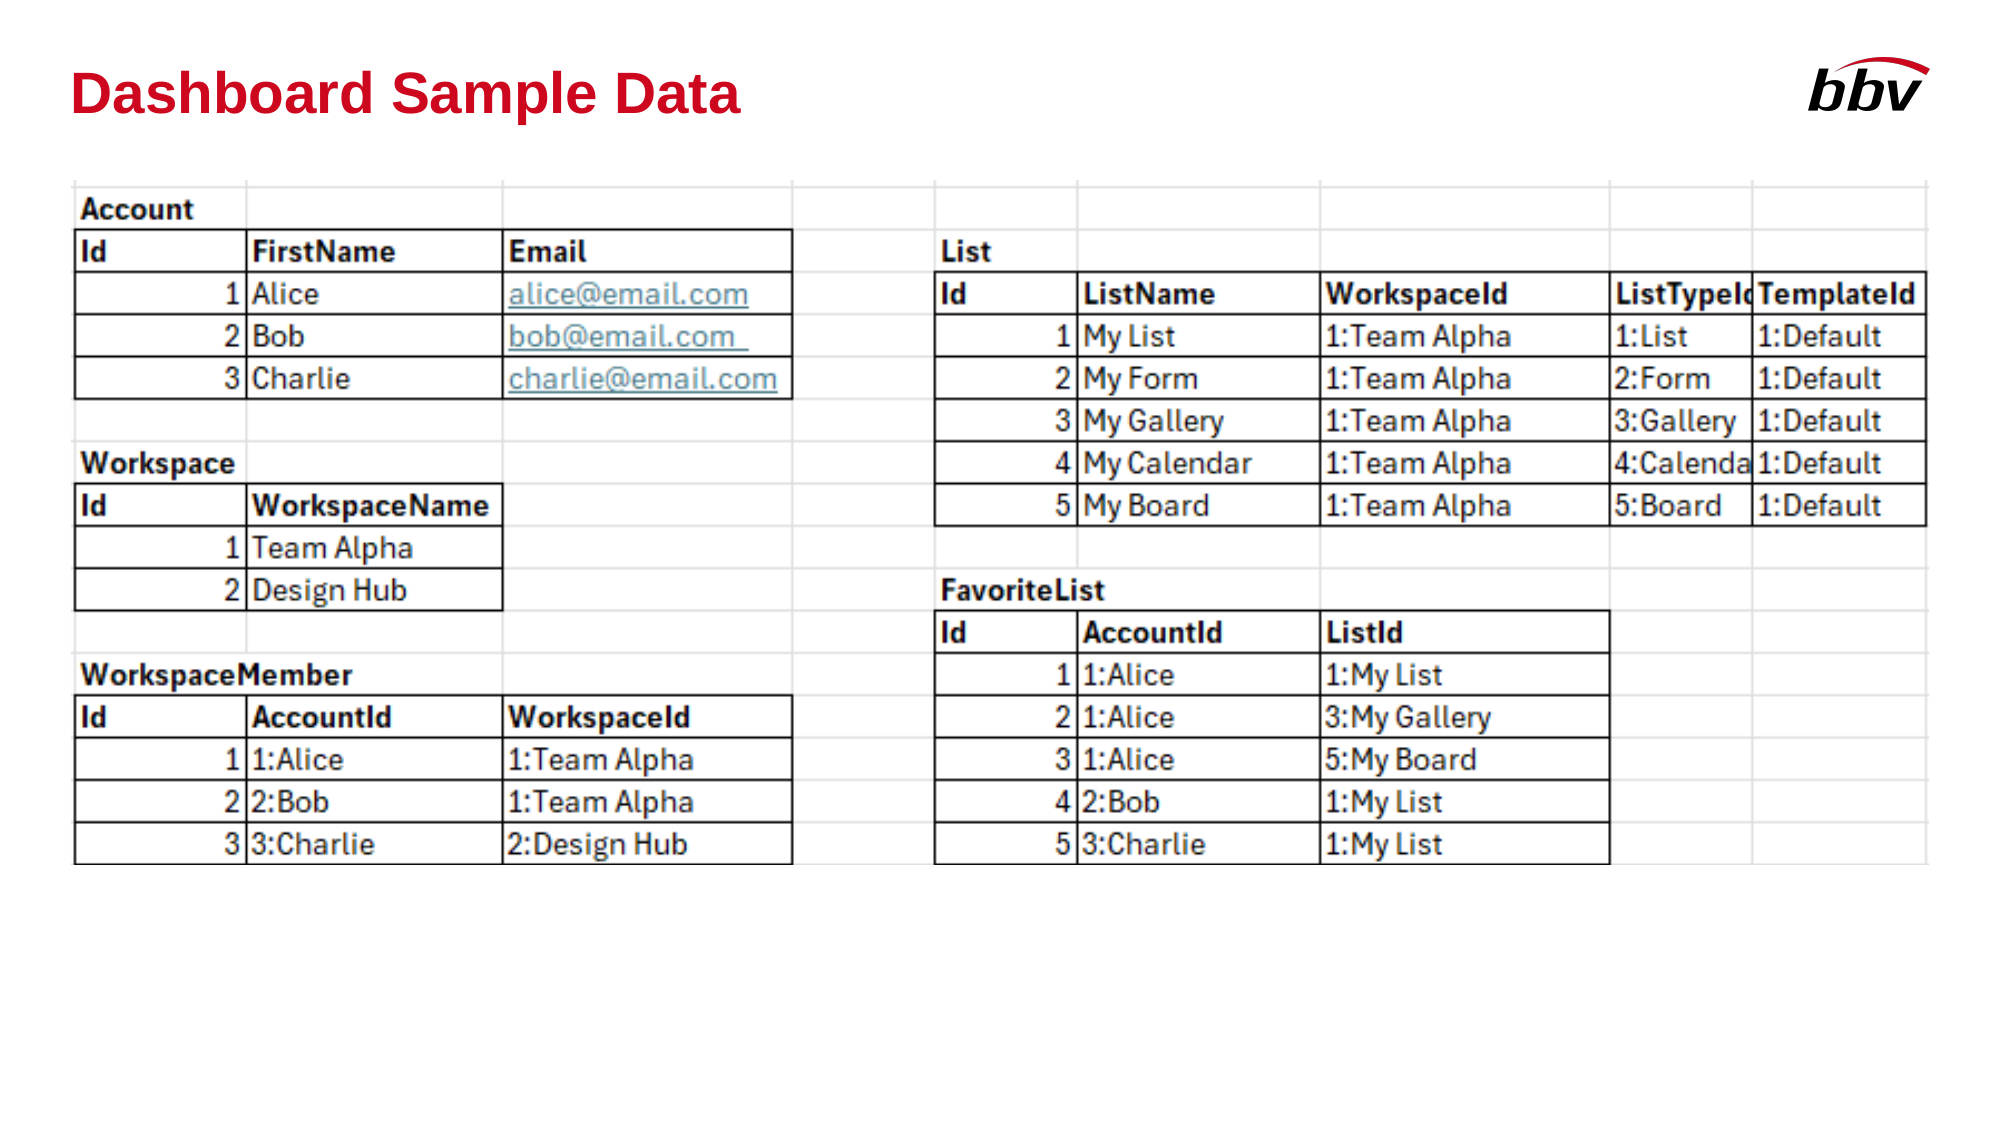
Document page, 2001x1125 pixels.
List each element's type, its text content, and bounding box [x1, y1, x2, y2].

picture [1808, 57, 1930, 111]
title Dashboard Sample Data [70, 0, 1666, 179]
picture [70, 179, 1930, 865]
